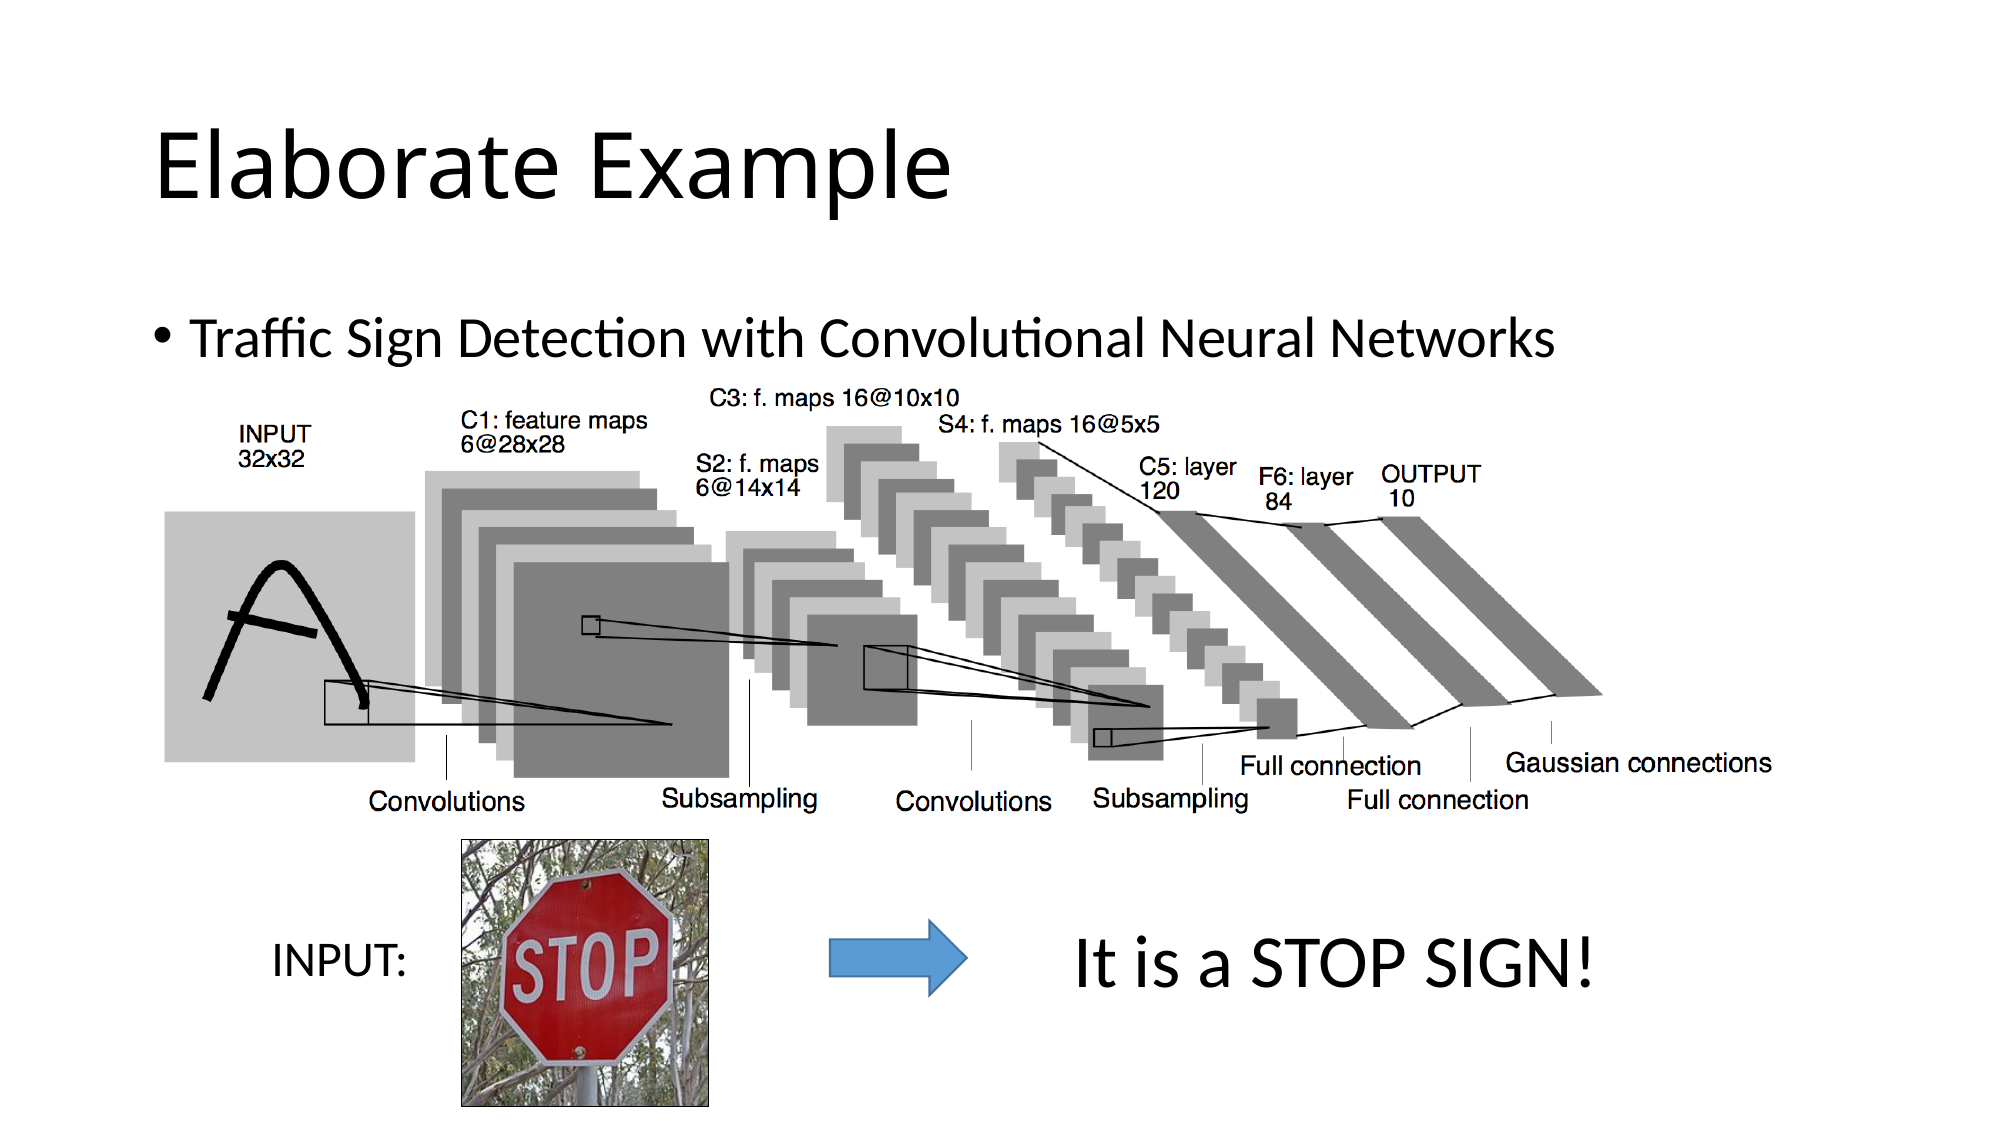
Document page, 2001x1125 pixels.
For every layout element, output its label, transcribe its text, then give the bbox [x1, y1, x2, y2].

title Elaborate Example [137, 59, 1863, 278]
text_box [828, 918, 969, 998]
text_box INPUT: [256, 919, 424, 994]
picture [461, 839, 709, 1107]
list Traffic Sign Detection with Convolutional Neural Networks [137, 299, 1863, 1014]
picture [137, 368, 1796, 828]
text_box It is a STOP SIGN! [1058, 904, 1614, 1010]
